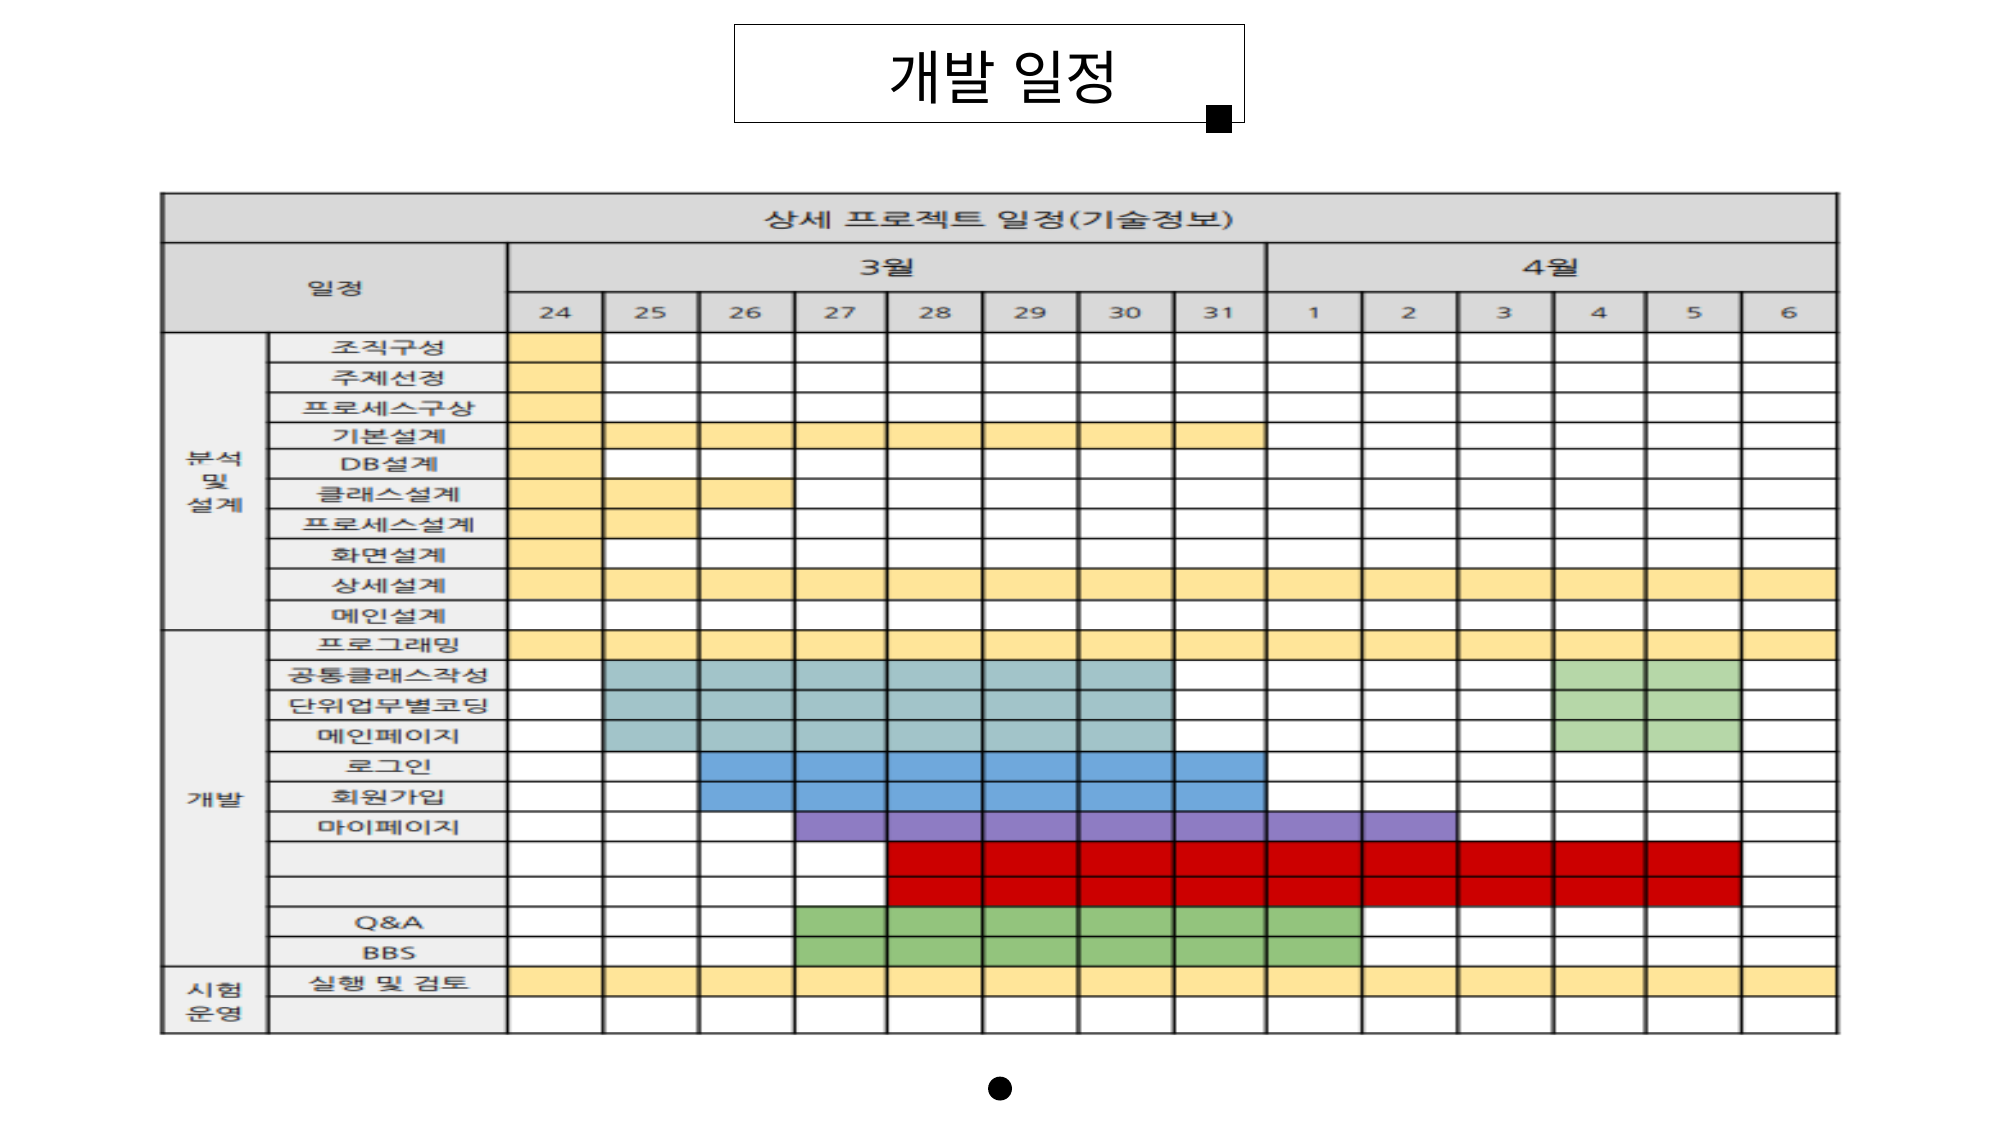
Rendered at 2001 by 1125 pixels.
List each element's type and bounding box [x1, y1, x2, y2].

text_box [1206, 105, 1232, 133]
picture [153, 188, 1849, 1039]
text_box [733, 23, 1245, 123]
text_box [988, 1076, 1013, 1101]
